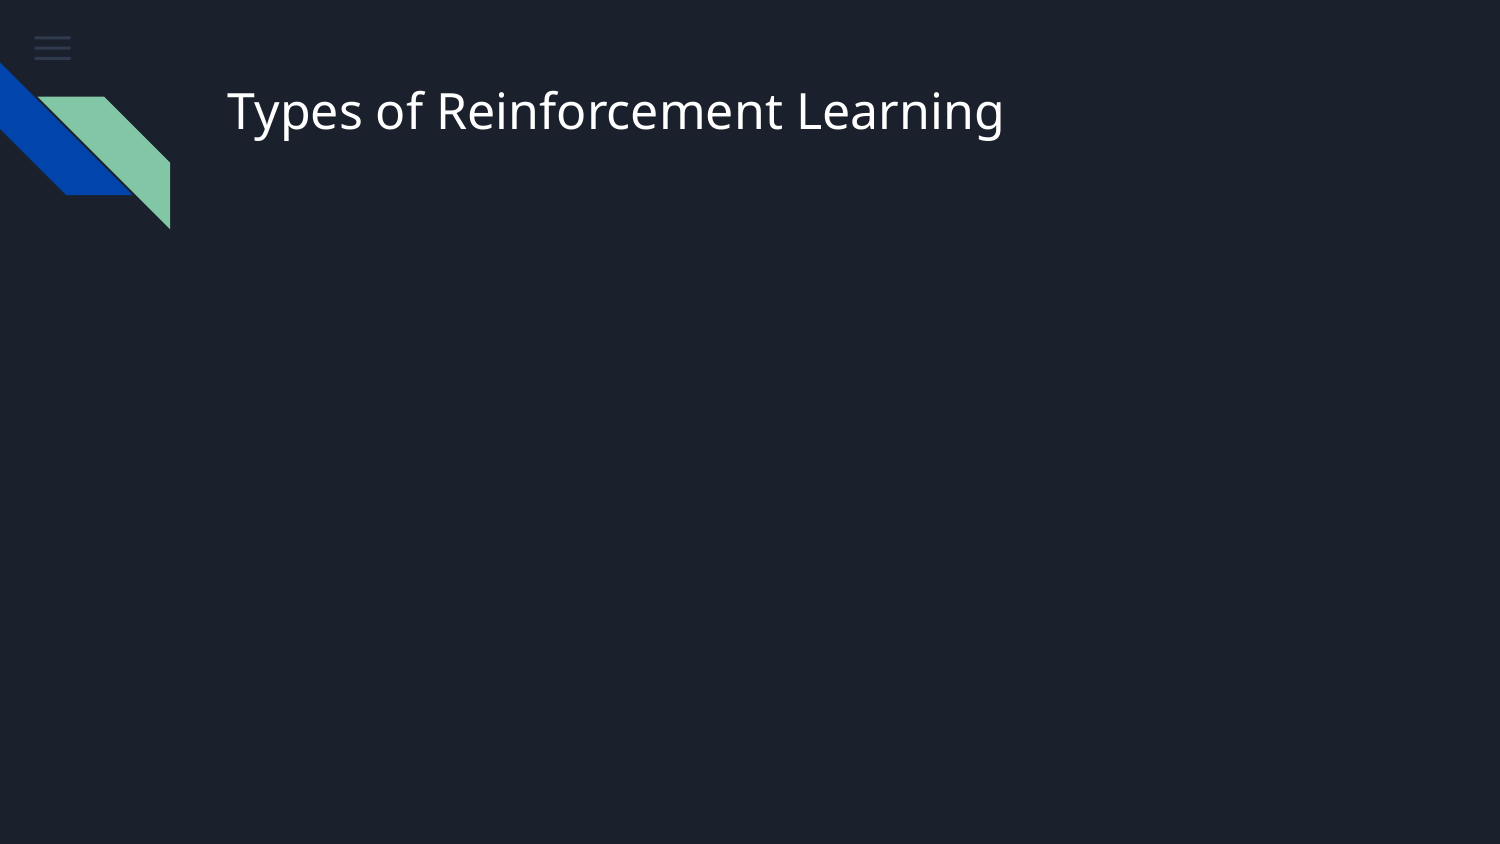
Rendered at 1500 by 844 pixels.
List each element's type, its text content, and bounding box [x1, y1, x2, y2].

title Types of Reinforcement Learning [212, 64, 1368, 215]
